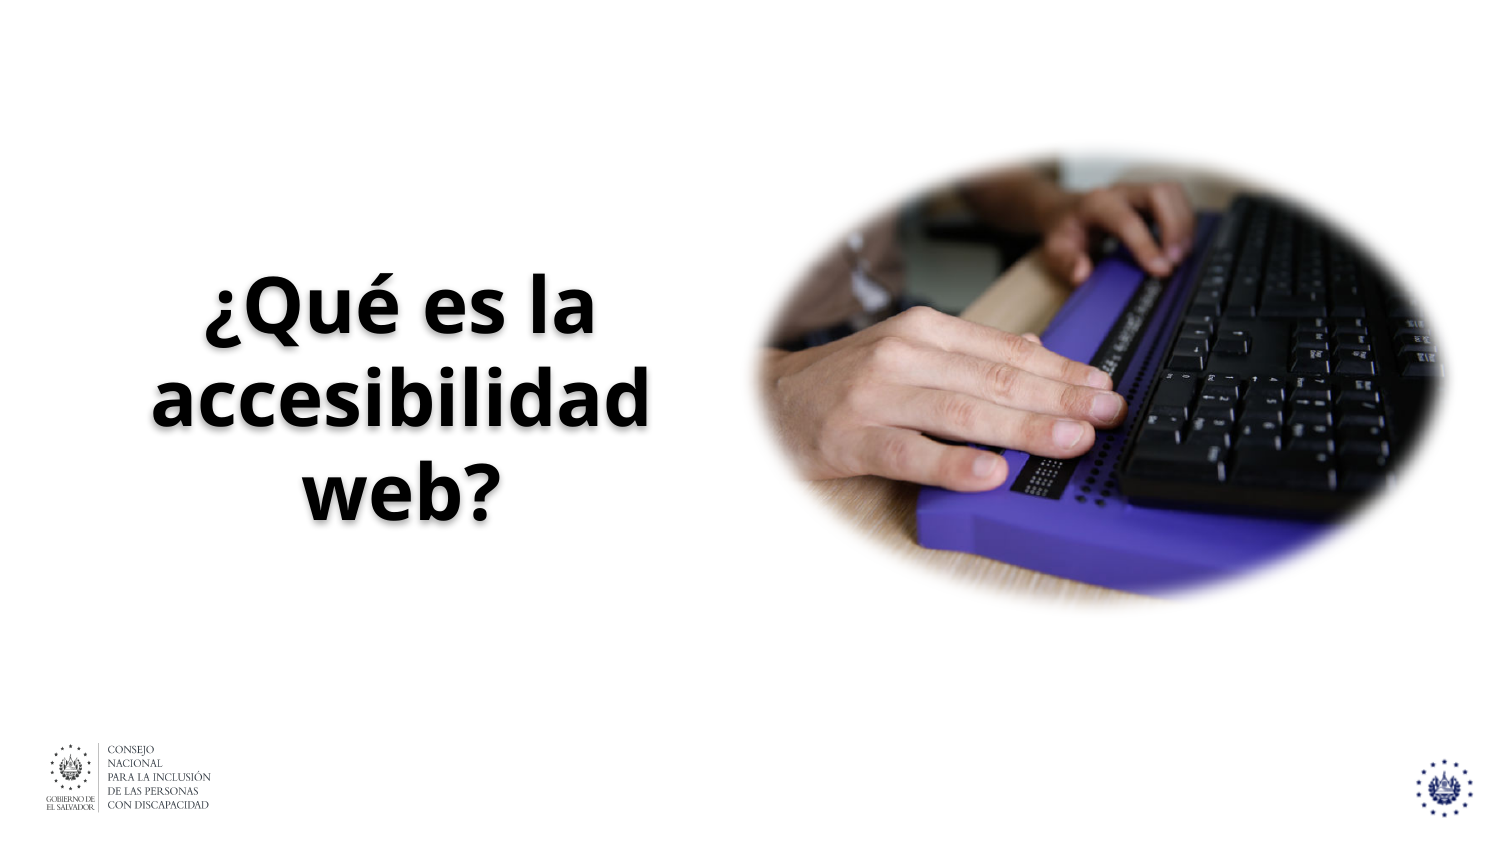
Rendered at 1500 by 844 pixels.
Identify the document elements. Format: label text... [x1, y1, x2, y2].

picture [739, 139, 1459, 619]
text_box ¿Qué es la accesibilidad web? [53, 249, 739, 542]
picture [1401, 755, 1500, 844]
picture [37, 732, 216, 821]
